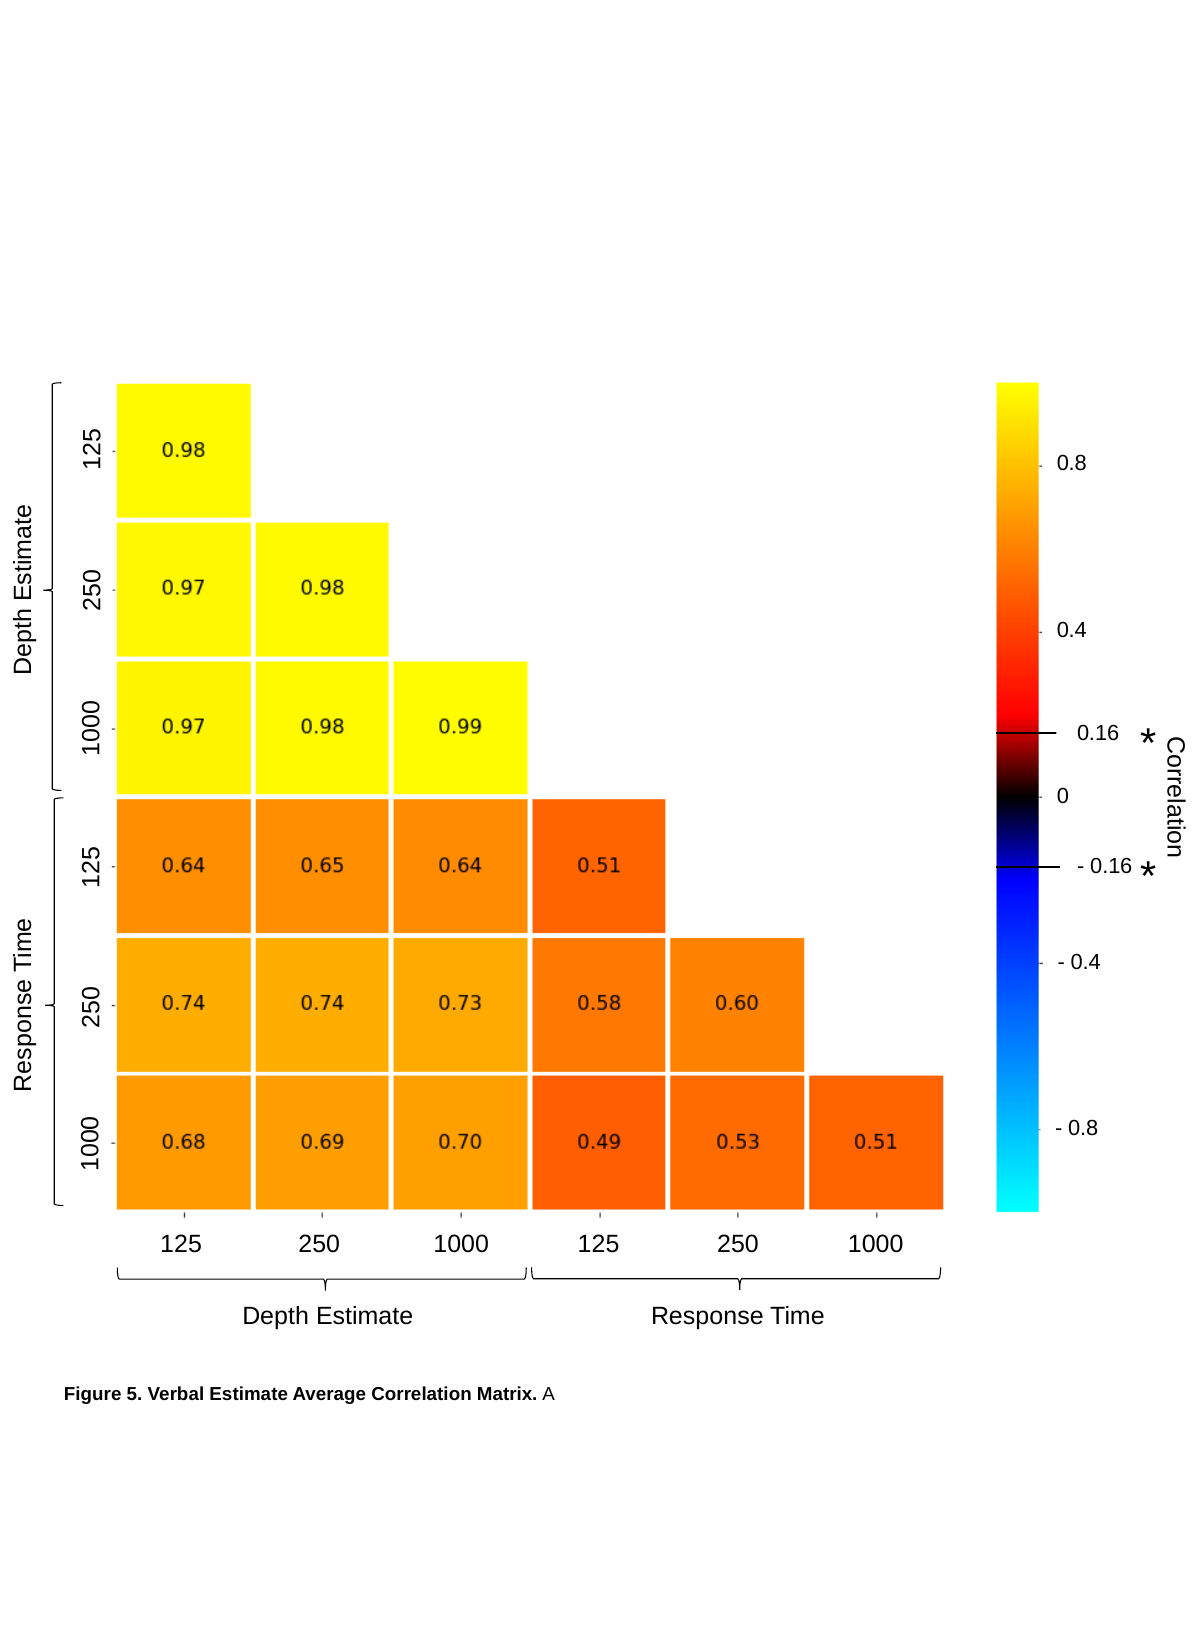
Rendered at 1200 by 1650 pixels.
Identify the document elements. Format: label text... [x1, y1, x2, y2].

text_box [0, 365, 1200, 1337]
text_box Figure 5. Verbal Estimate Average Correlation Matrix. A [49, 1374, 1109, 1412]
